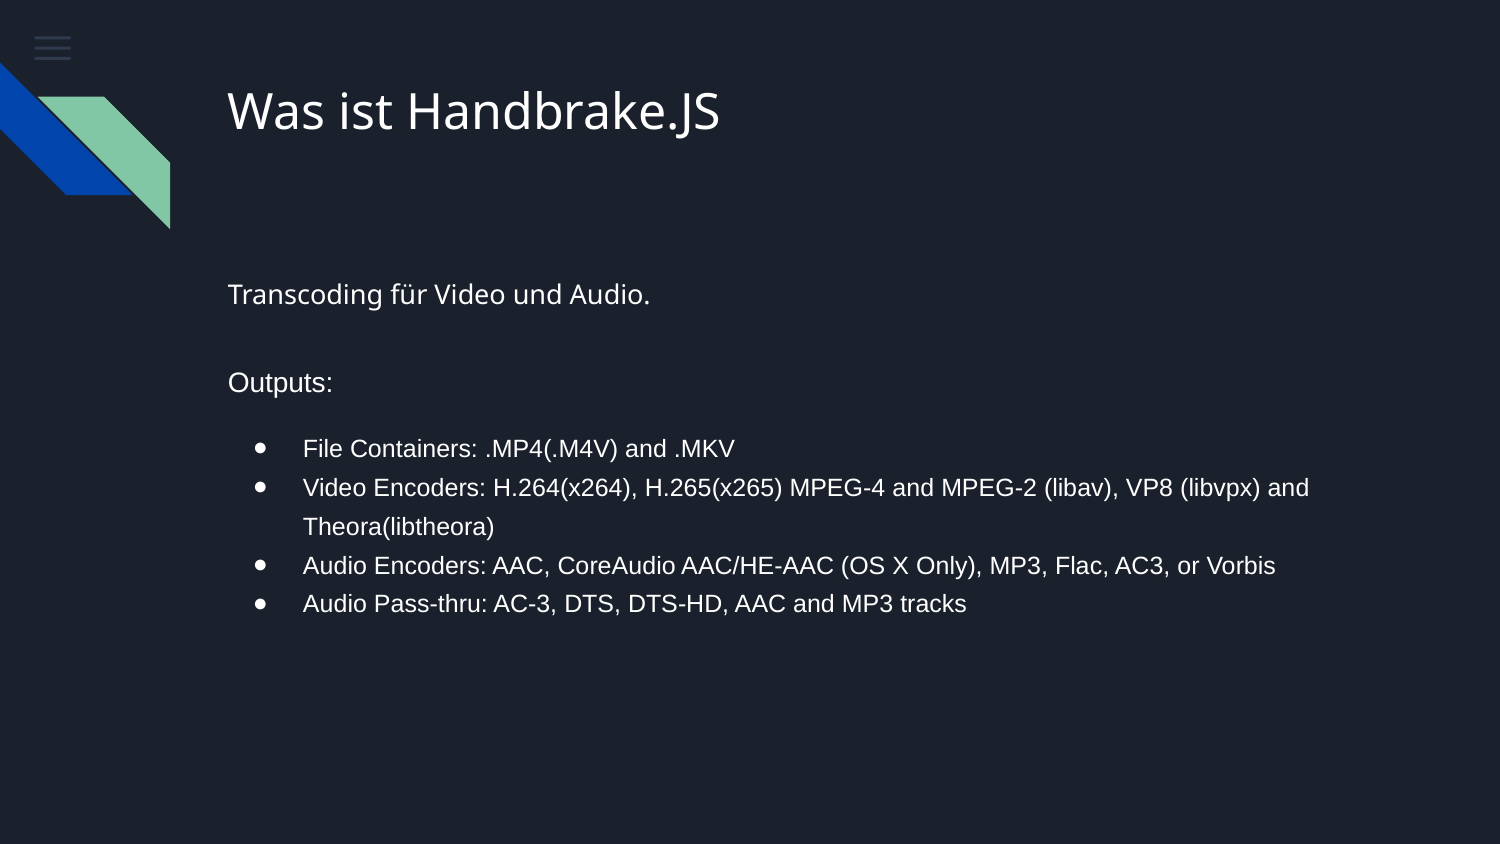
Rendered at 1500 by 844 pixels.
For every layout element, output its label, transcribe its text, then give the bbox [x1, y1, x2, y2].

title Was ist Handbrake.JS [212, 64, 1368, 215]
list Transcoding für Video und Audio. Outputs: File Containers: .MP4(.M4V) and .MKV Video Encoders: H.264(x264), H.265(x265) MPEG-4 and MPEG-2 (libav), VP8 (libvpx) and Theora(libtheora) Audio Encoders: AAC, CoreAudio AAC/HE-AAC (OS X Only), MP3, Flac, AC3, or Vorbis Audio Pass-thru: AC-3, DTS, DTS-HD, AAC and MP3 tracks [212, 257, 1368, 735]
